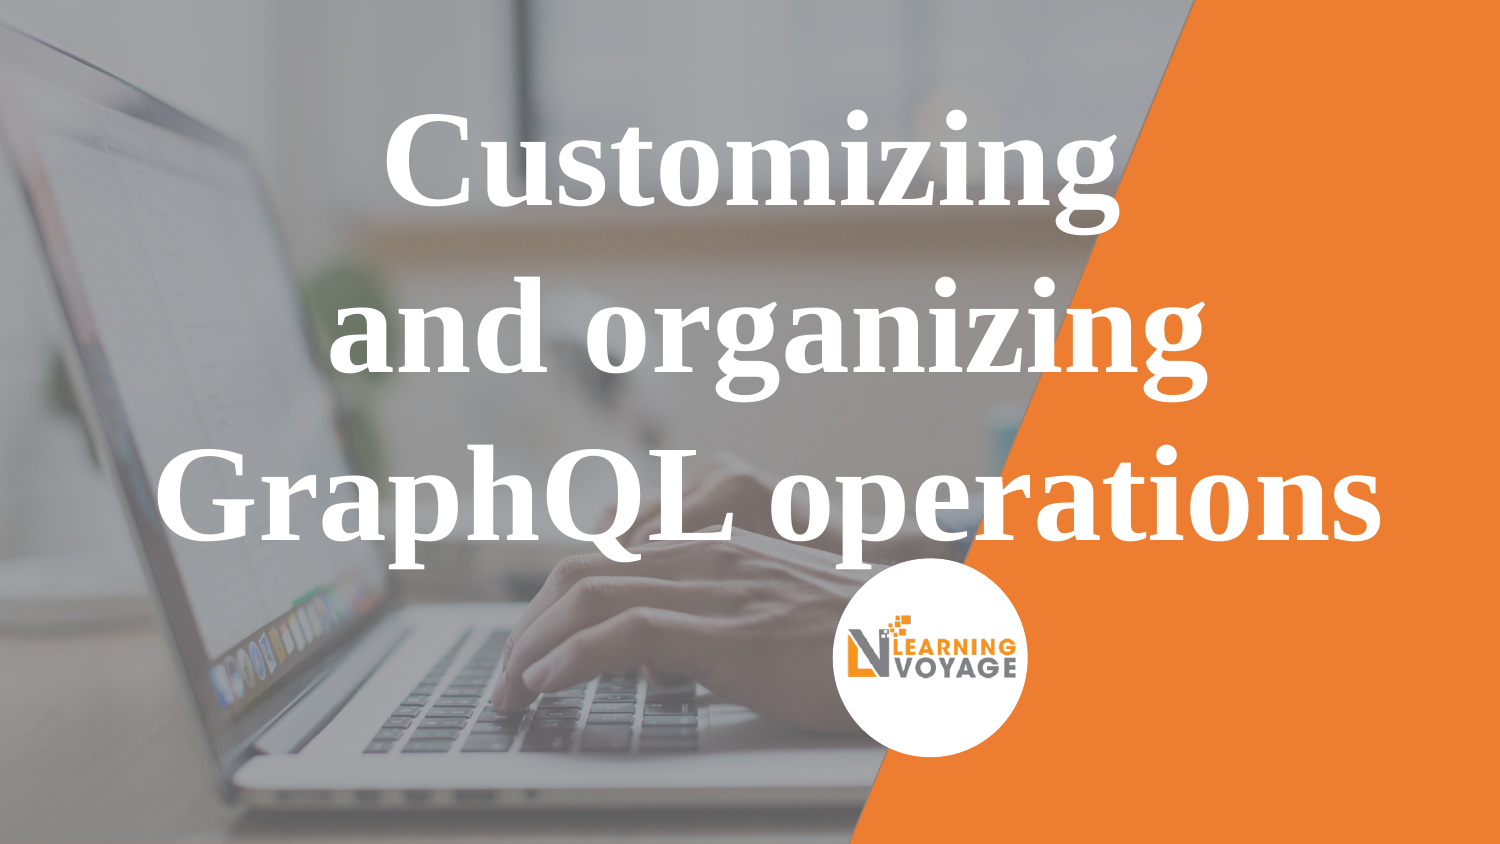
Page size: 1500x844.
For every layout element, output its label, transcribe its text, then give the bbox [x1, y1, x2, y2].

picture [0, 0, 1194, 844]
text_box Customizing and organizing GraphQL operations [1194, 66, 1500, 568]
